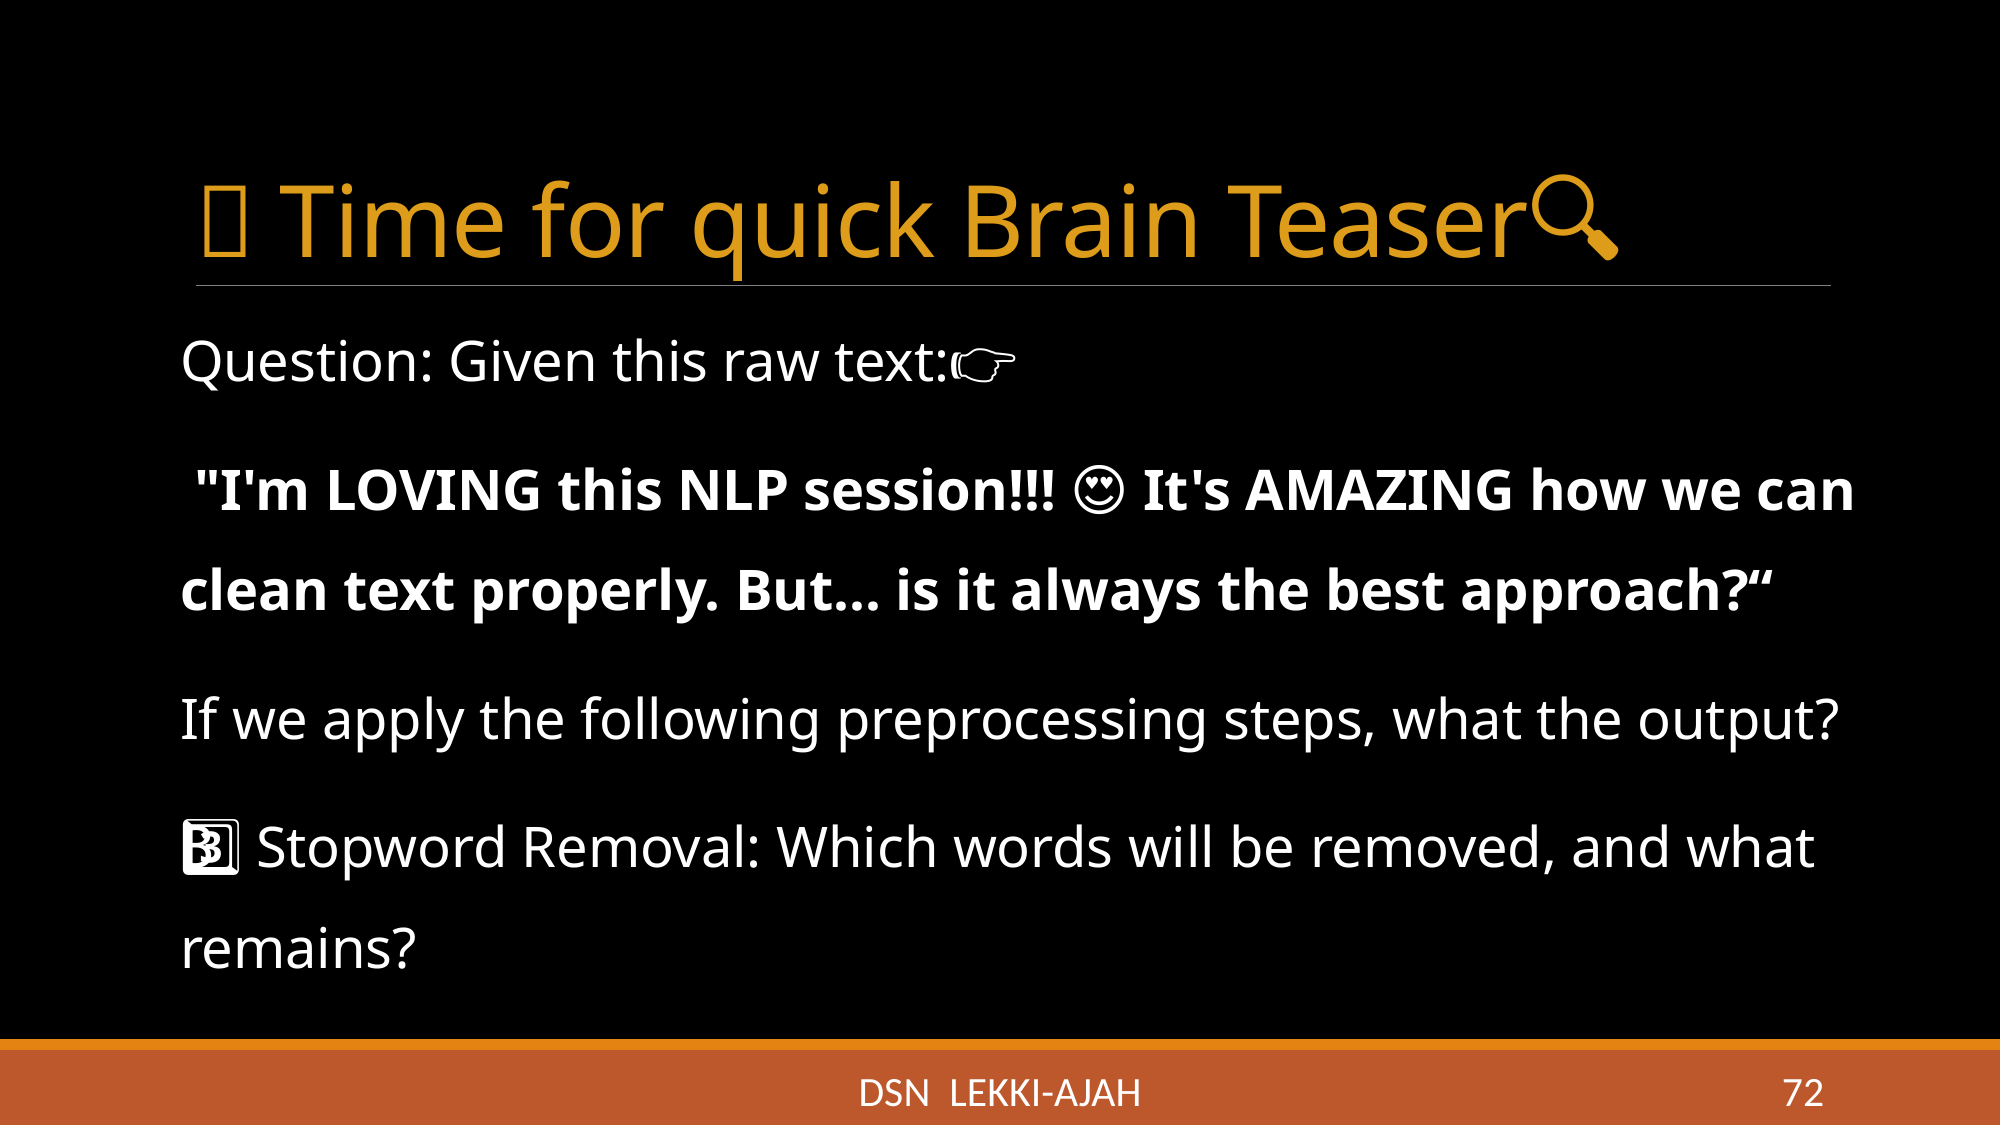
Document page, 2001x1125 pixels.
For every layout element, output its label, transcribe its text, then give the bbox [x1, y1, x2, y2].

title 🧠 Time for quick Brain Teaser🔍 [180, 47, 1830, 285]
footer DSN LEKKI-AJAH [604, 1059, 1396, 1120]
slide_number 72 [1624, 1059, 1840, 1120]
list Question: Given this raw text:👉 "I'm LOVING this NLP session!!! 😍🔥 It's AMAZING how we can clean text properly. But... is it always the best approach?“ If we apply the following preprocessing steps, what the output? 3️⃣ Stopword Removal: Which words will be removed, and what remains? [180, 285, 1869, 1054]
